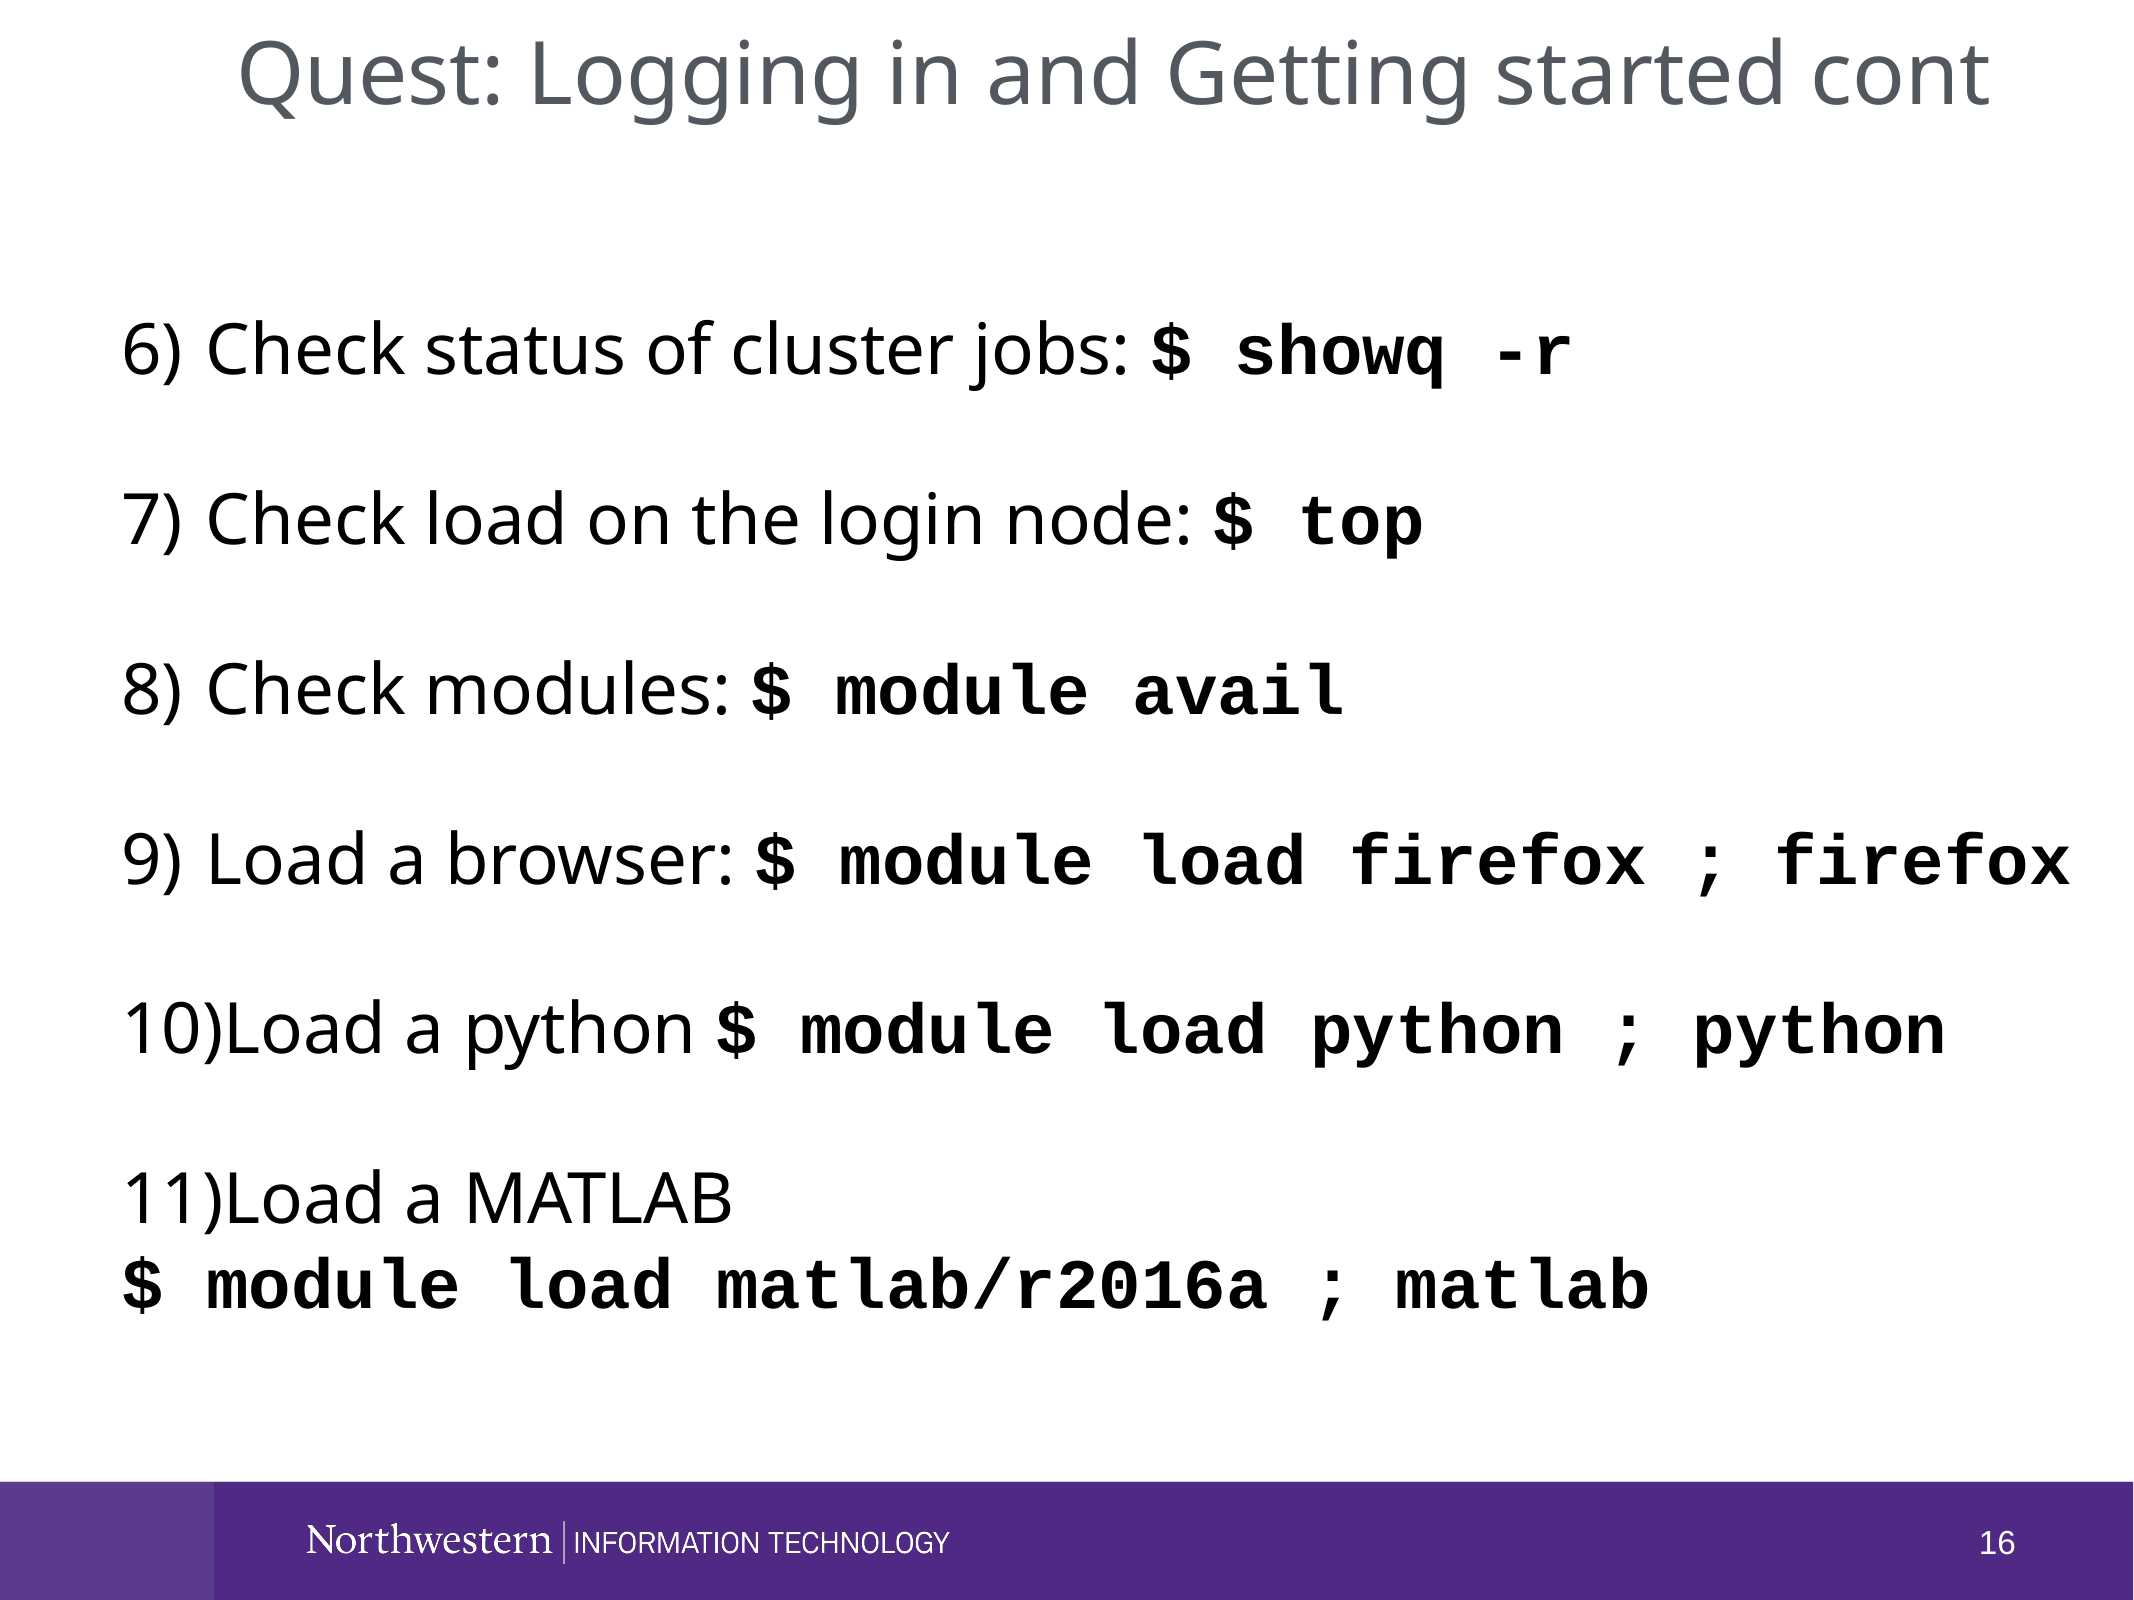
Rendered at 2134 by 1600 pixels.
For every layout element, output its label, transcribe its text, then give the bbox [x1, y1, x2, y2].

text_box Check status of cluster jobs: $ showq -r Check load on the login node: $ top Check modules: $ module avail Load a browser: $ module load firefox ; firefox Load a python $ module load python ; python Load a MATLAB $ module load matlab/r2016a ; matlab [113, 295, 2081, 1332]
slide_number 16 [1965, 1513, 2028, 1573]
picture [0, 0, 2134, 1600]
text_box Quest: Logging in and Getting started cont [228, 8, 2000, 131]
